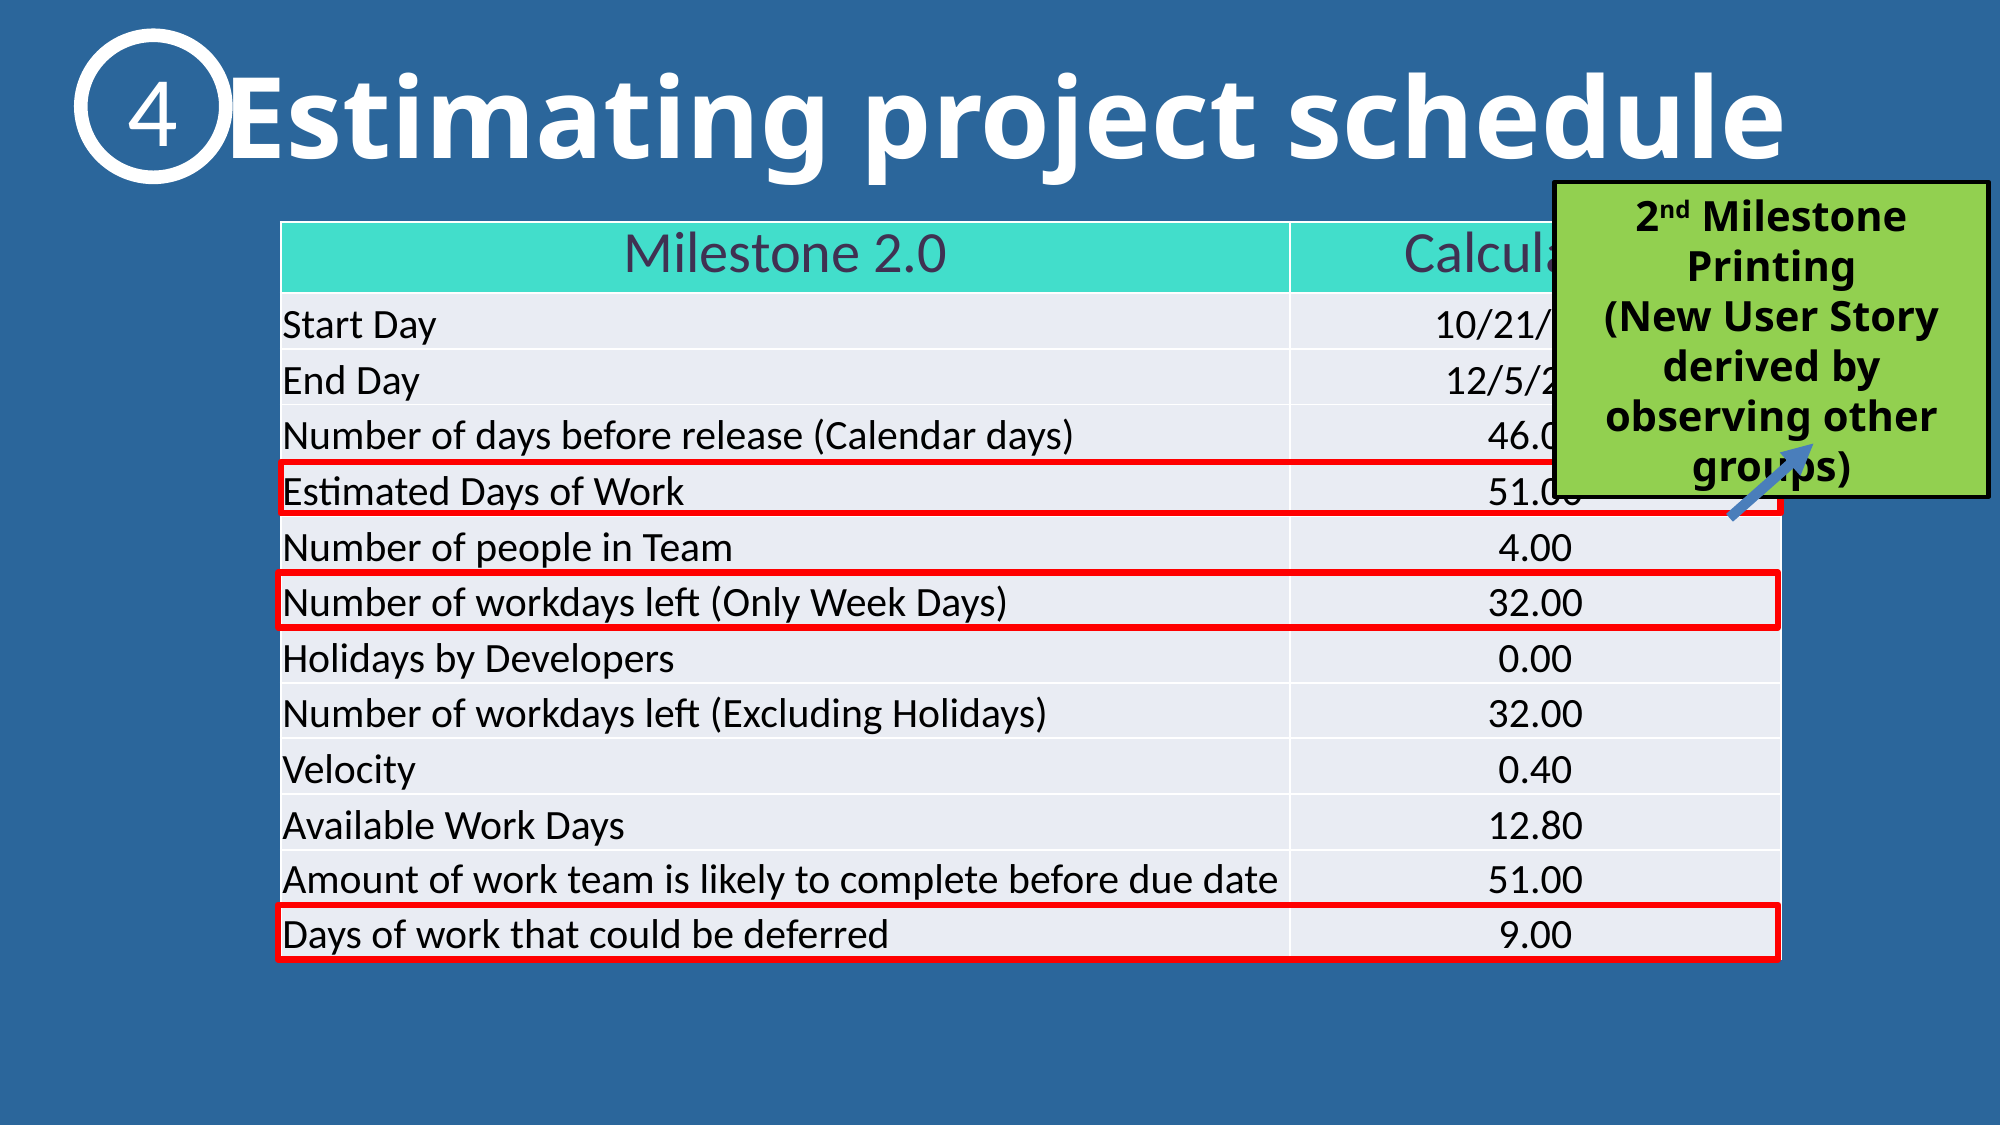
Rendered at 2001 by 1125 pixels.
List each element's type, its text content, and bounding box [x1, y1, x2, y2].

table_cell 51.00 [1291, 851, 1780, 903]
text_box [276, 570, 1780, 629]
table_cell Number of workdays left (Excluding Holidays) [282, 684, 1289, 737]
table_cell 10/21/2016 [1291, 294, 1554, 348]
text_box [276, 903, 1780, 962]
table_header Milestone 2.0 [282, 223, 1289, 292]
table_cell 32.00 [1291, 684, 1780, 737]
table_cell Number of people in Team [282, 517, 1289, 570]
table_cell End Day [282, 350, 1289, 404]
table_cell Velocity [282, 739, 1289, 793]
text_box [279, 460, 1724, 515]
text_box Estimating project schedule [208, 38, 1803, 189]
table_cell Available Work Days [282, 795, 1289, 849]
text_box 4 [73, 28, 233, 185]
table_cell 0.40 [1291, 739, 1780, 793]
table_cell 12.80 [1291, 795, 1780, 849]
table_cell 4.00 [1291, 517, 1780, 570]
text_box 2nd Milestone Printing (New User Story derived by observing other groups) [1554, 181, 1989, 497]
table_header Calculation [1291, 223, 1554, 292]
table_cell Number of days before release (Calendar days) [282, 405, 1289, 459]
table_cell Holidays by Developers [282, 629, 1289, 682]
table_cell 46.00 [1291, 405, 1554, 459]
table_cell Amount of work team is likely to complete before due date [282, 851, 1289, 903]
table_cell 0.00 [1291, 629, 1780, 682]
table_cell 12/5/2016 [1291, 350, 1554, 404]
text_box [1729, 443, 1814, 518]
table_cell Start Day [282, 294, 1289, 348]
